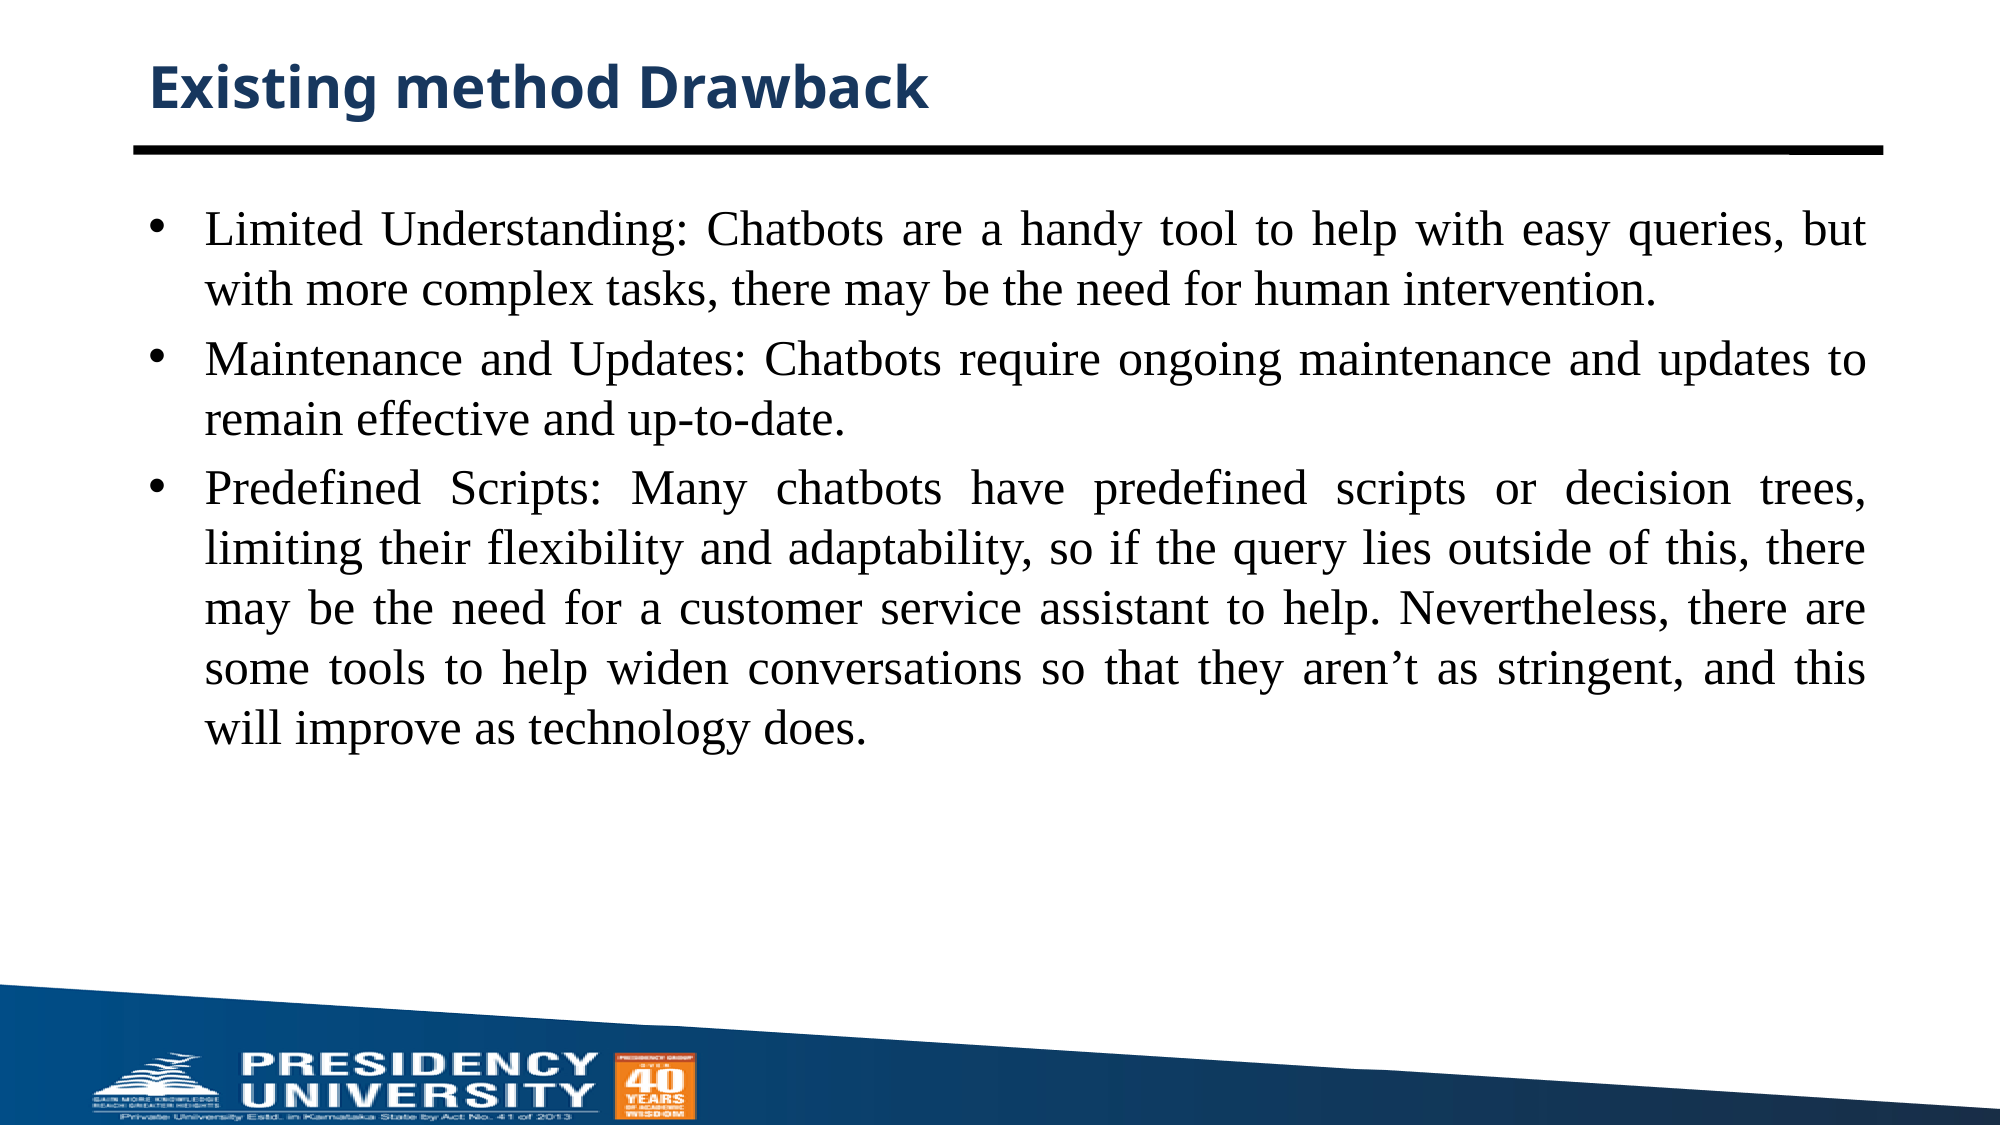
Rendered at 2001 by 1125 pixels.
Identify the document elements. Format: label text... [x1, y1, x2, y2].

list Limited Understanding: Chatbots are a handy tool to help with easy queries, but with more complex tasks, there may be the need for human intervention. Maintenance and Updates: Chatbots require ongoing maintenance and updates to remain effective and up-to-date. Predefined Scripts: Many chatbots have predefined scripts or decision trees, limiting their flexibility and adaptability, so if the query lies outside of this, there may be the need for a customer service assistant to help. Nevertheless, there are some tools to help widen conversations so that they aren’t as stringent, and this will improve as technology does. [133, 187, 1884, 1000]
picture [0, 982, 2000, 1125]
title Existing method Drawback [133, 45, 1884, 125]
